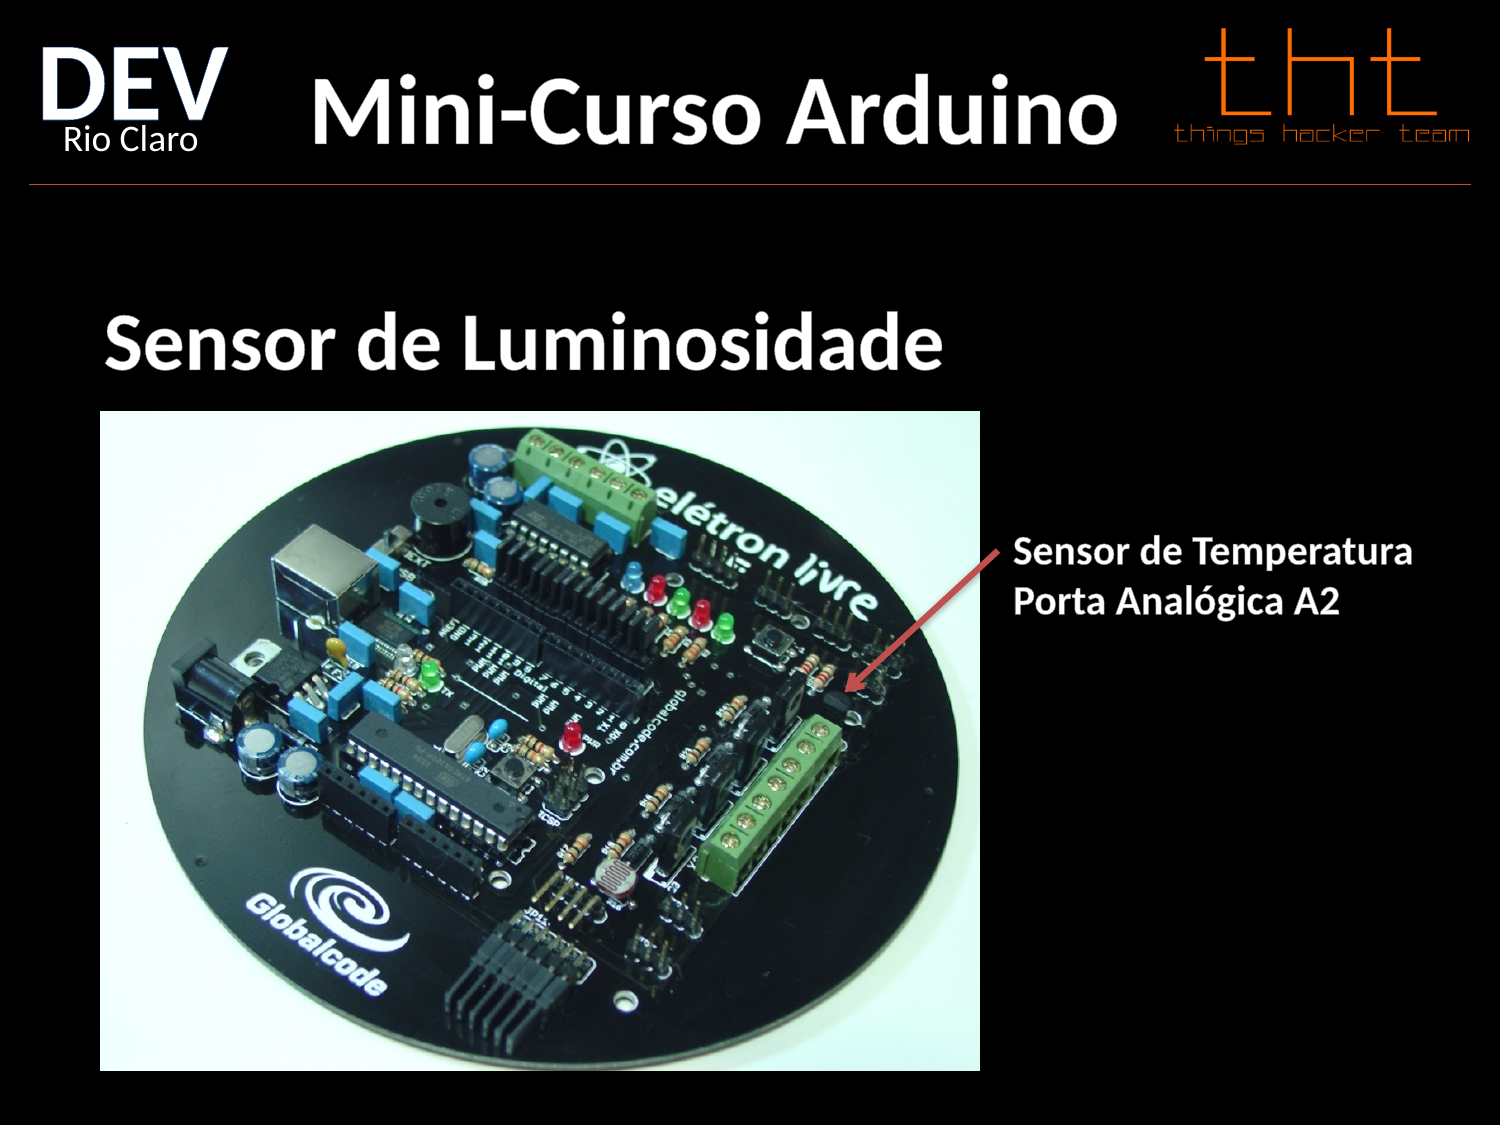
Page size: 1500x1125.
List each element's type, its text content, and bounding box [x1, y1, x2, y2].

picture [100, 411, 980, 1071]
text_box Sensor de Temperatura Porta Analógica A2 [996, 513, 1500, 632]
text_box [0, 0, 349, 291]
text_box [844, 550, 999, 693]
picture [1140, 0, 1500, 162]
text_box Sensor de Luminosidade [86, 277, 1012, 396]
text_box Mini-Curso Arduino [352, 34, 1138, 173]
